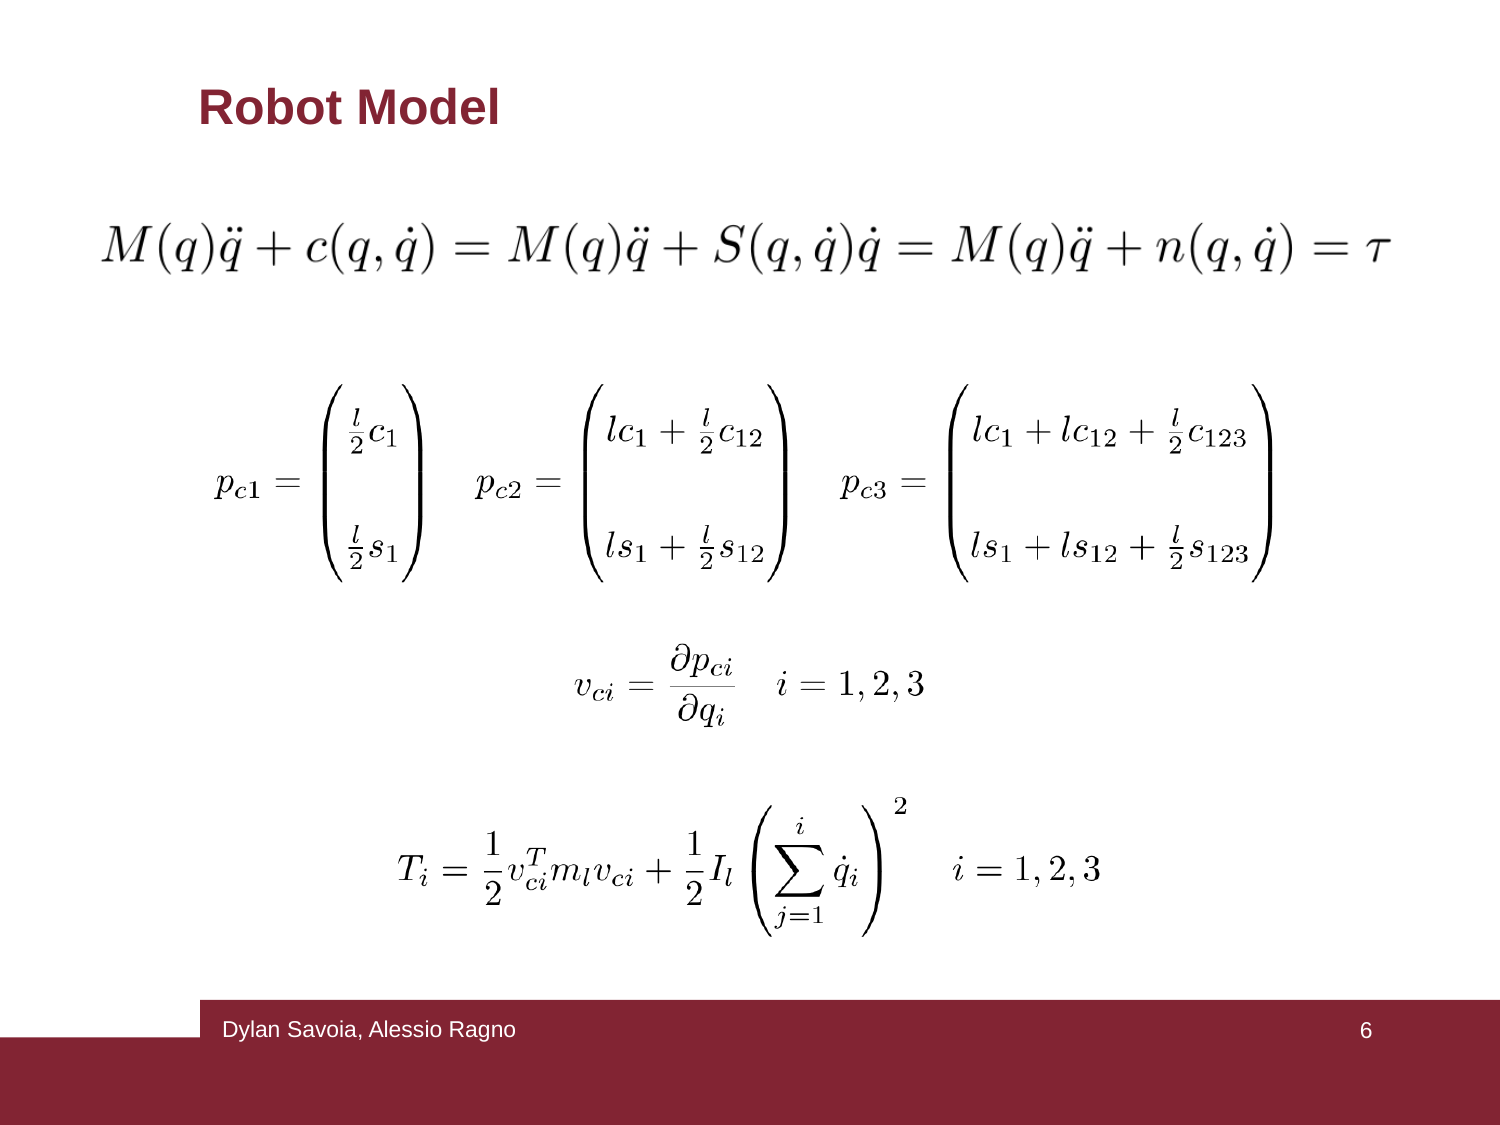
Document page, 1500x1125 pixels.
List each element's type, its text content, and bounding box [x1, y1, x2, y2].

picture [66, 201, 1434, 290]
picture [170, 368, 1329, 944]
slide_number ‹#› [1074, 1008, 1388, 1084]
title Robot Model [183, 66, 1424, 163]
